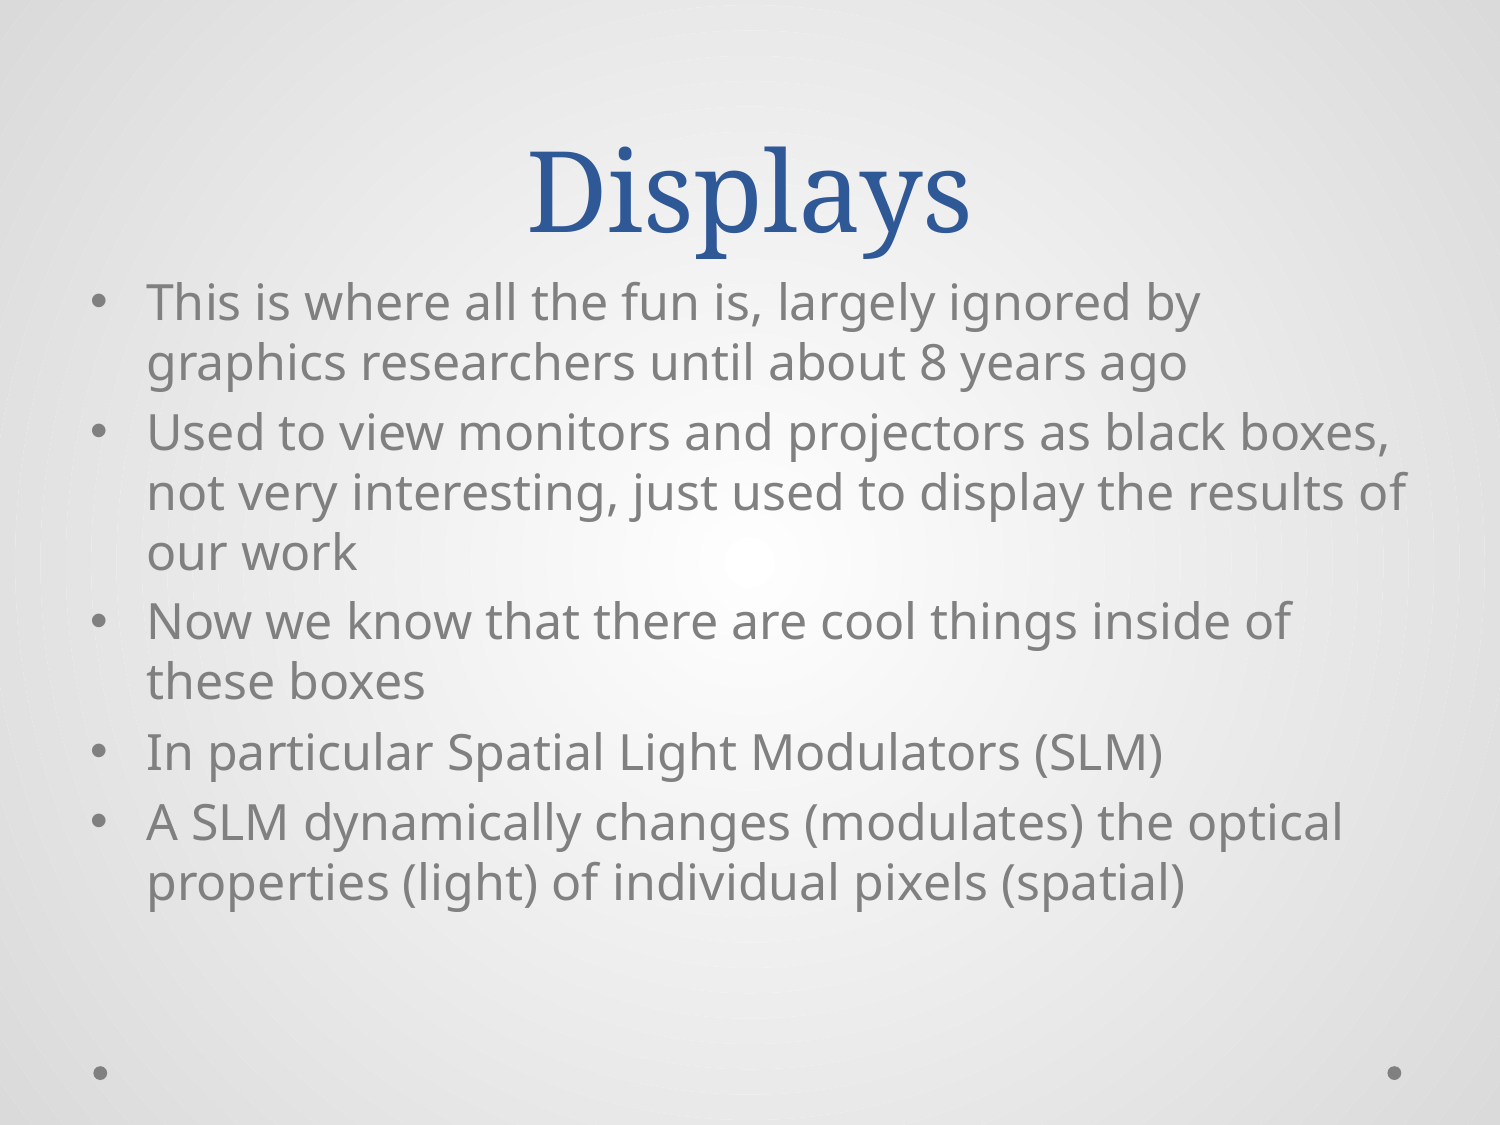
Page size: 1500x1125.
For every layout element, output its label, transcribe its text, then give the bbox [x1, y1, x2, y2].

title Displays [75, 0, 1425, 262]
list This is where all the fun is, largely ignored by graphics researchers until about 8 years ago Used to view monitors and projectors as black boxes, not very interesting, just used to display the results of our work Now we know that there are cool things inside of these boxes In particular Spatial Light Modulators (SLM) A SLM dynamically changes (modulates) the optical properties (light) of individual pixels (spatial) [75, 262, 1425, 1005]
